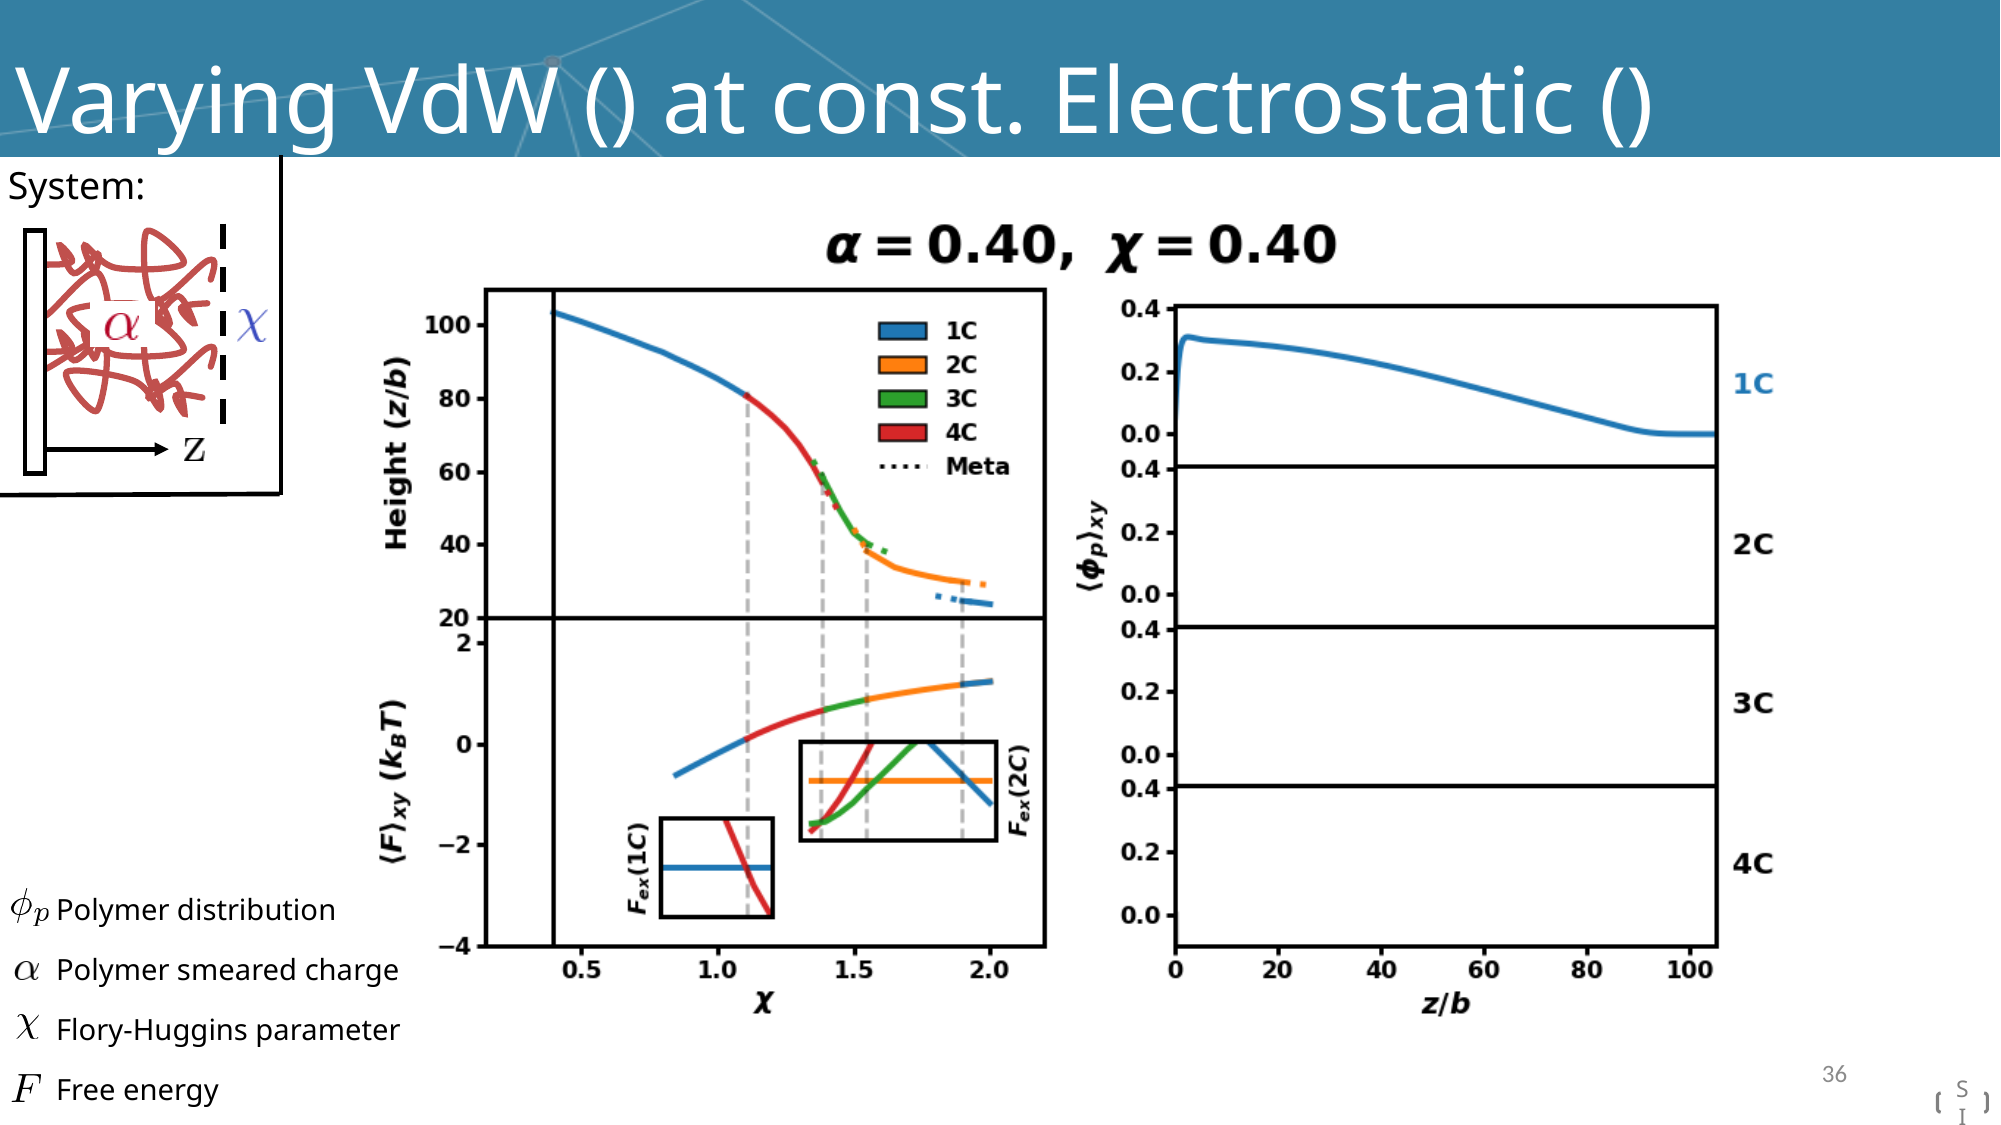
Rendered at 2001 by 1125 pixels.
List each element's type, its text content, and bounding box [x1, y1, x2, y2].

picture [286, 204, 1875, 1052]
slide_number 36 [1412, 1052, 1863, 1103]
picture [14, 961, 39, 980]
text_box Polymer distribution Polymer smeared charge Flory-Huggins parameter Free energy [41, 883, 416, 1114]
picture [11, 1074, 42, 1102]
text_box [0, 154, 281, 496]
picture [16, 1014, 39, 1039]
picture [11, 888, 49, 926]
